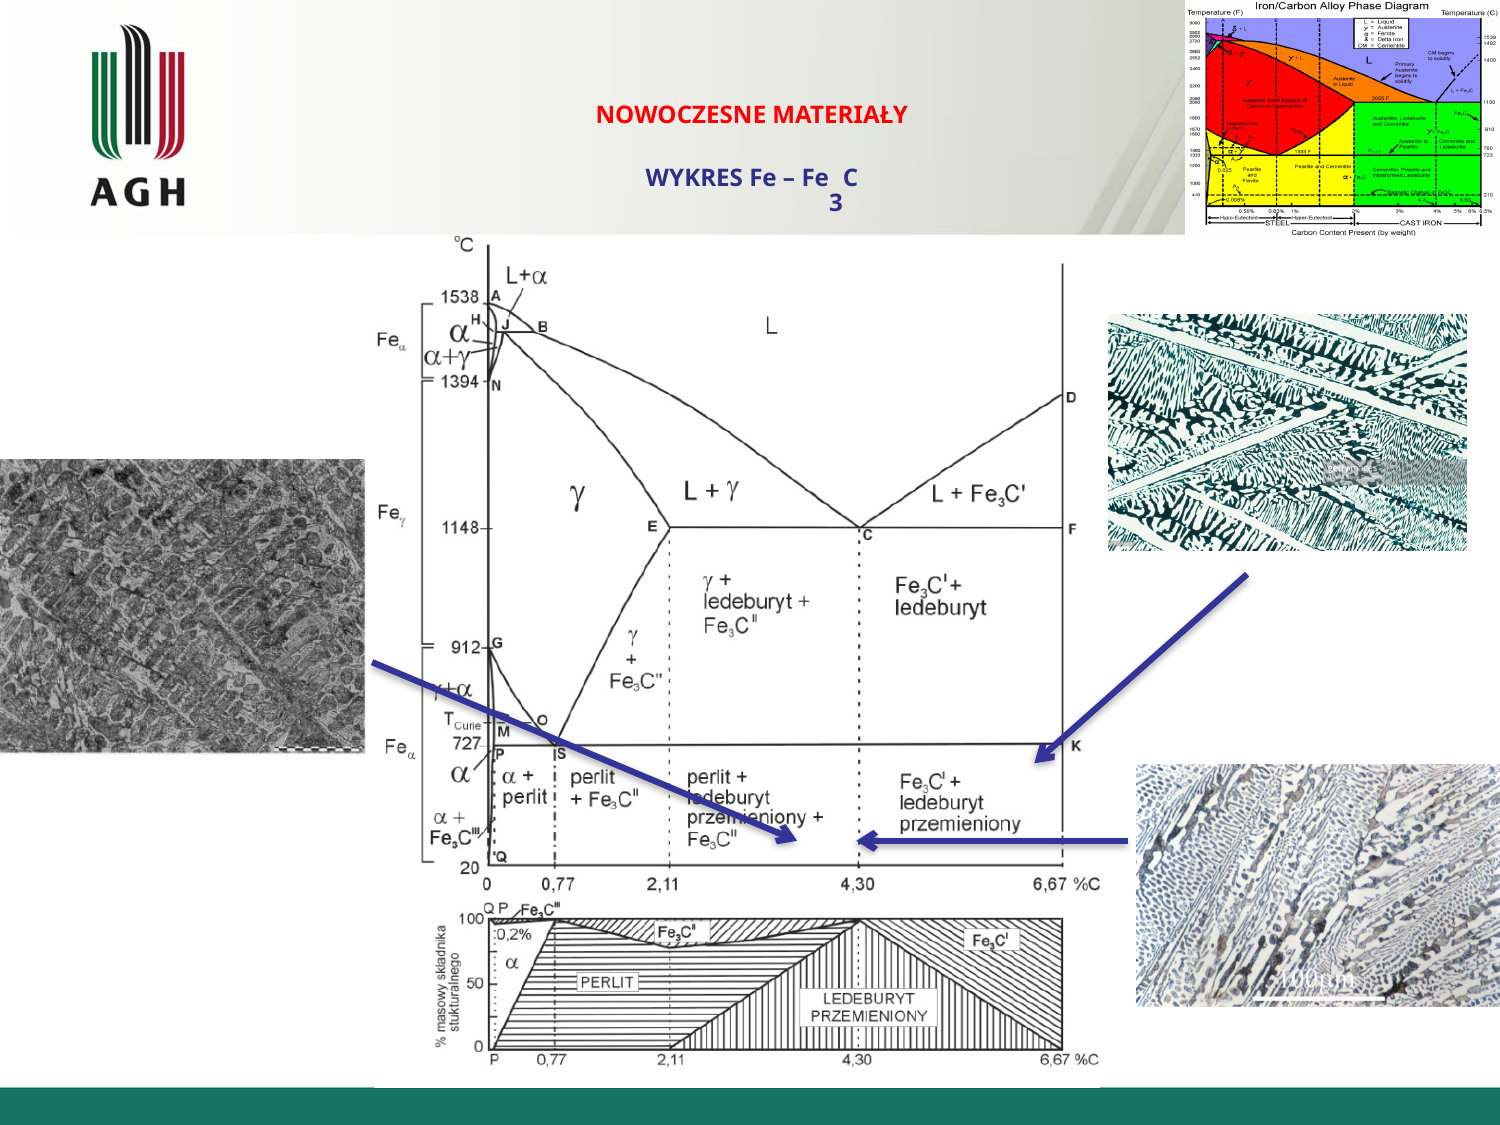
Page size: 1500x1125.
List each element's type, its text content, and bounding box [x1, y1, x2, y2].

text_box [371, 661, 798, 842]
picture [0, 0, 1500, 1125]
text_box WYKRES Fe – Fe3C [114, 166, 1179, 232]
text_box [1034, 573, 1248, 764]
text_box NOWOCZESNE MATERIAŁY [114, 78, 1179, 166]
